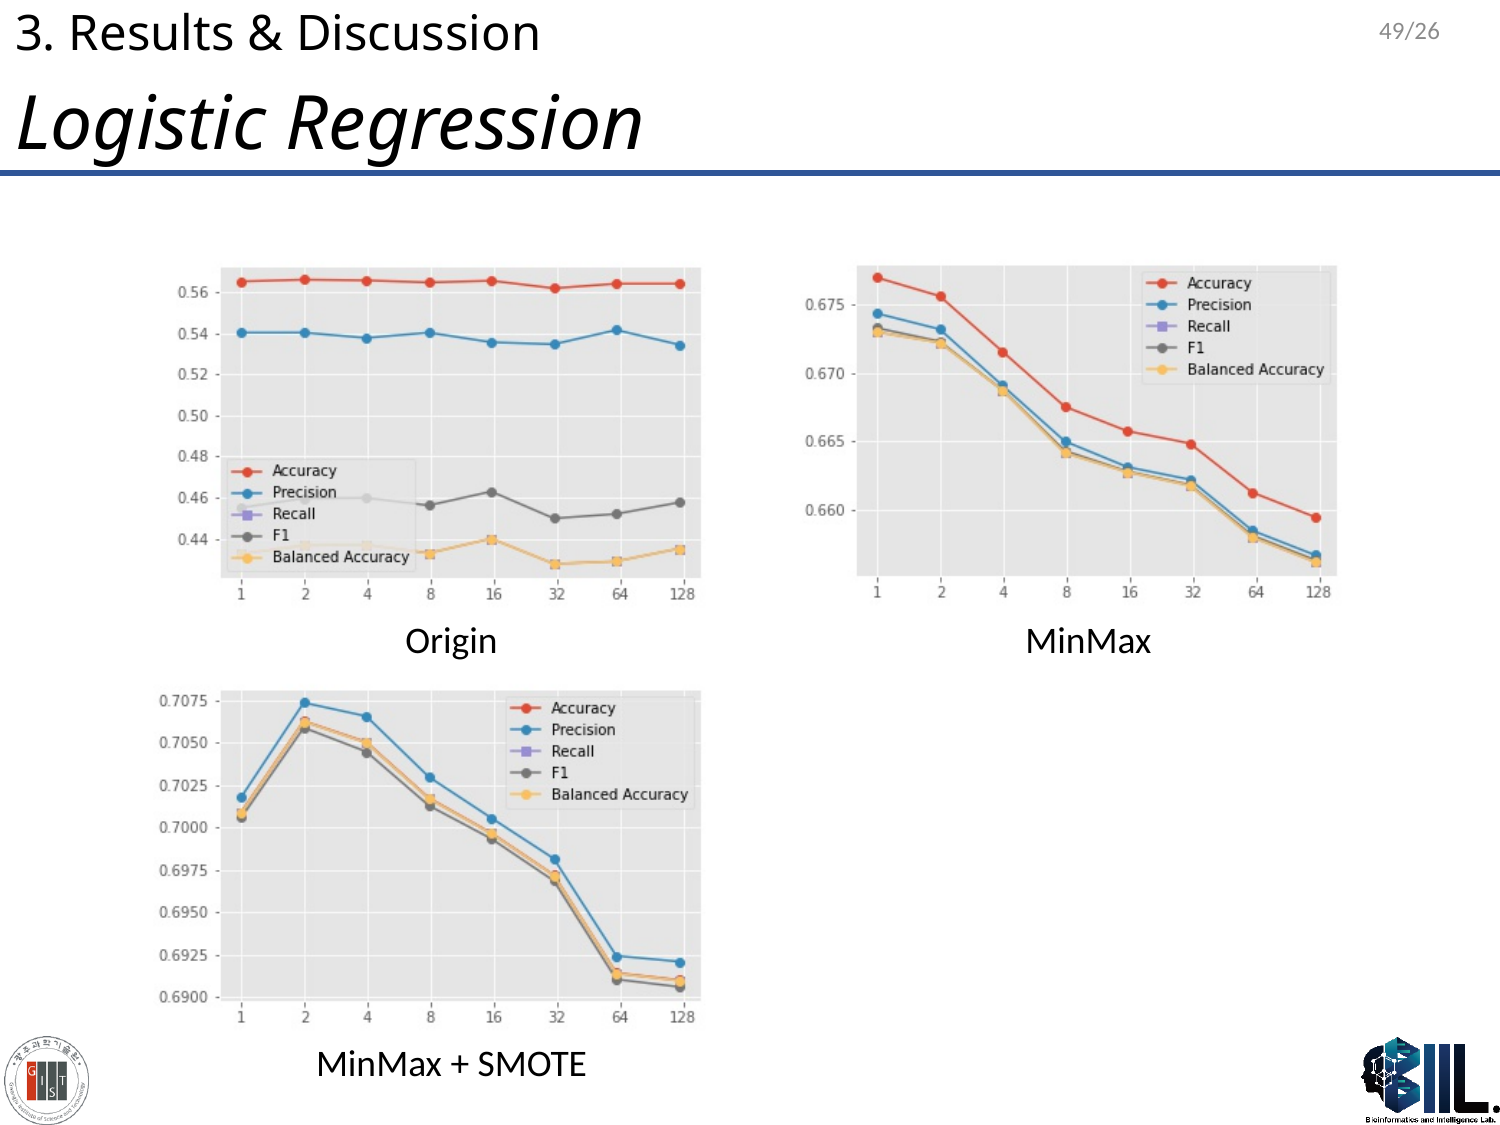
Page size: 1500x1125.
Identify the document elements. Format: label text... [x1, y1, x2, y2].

picture [1361, 1037, 1500, 1125]
text_box Logistic Regression [0, 68, 1238, 170]
text_box Origin [284, 630, 619, 639]
text_box MinMax + SMOTE [284, 1053, 619, 1092]
text_box MinMax [921, 628, 1256, 669]
picture [141, 216, 763, 630]
picture [4, 1036, 89, 1125]
text_box Logistic Regression [0, 176, 1238, 183]
title 3. Results & Discussion [0, 0, 602, 68]
slide_number 49/26 [1117, 0, 1455, 60]
picture [141, 639, 763, 1053]
picture [778, 214, 1399, 628]
